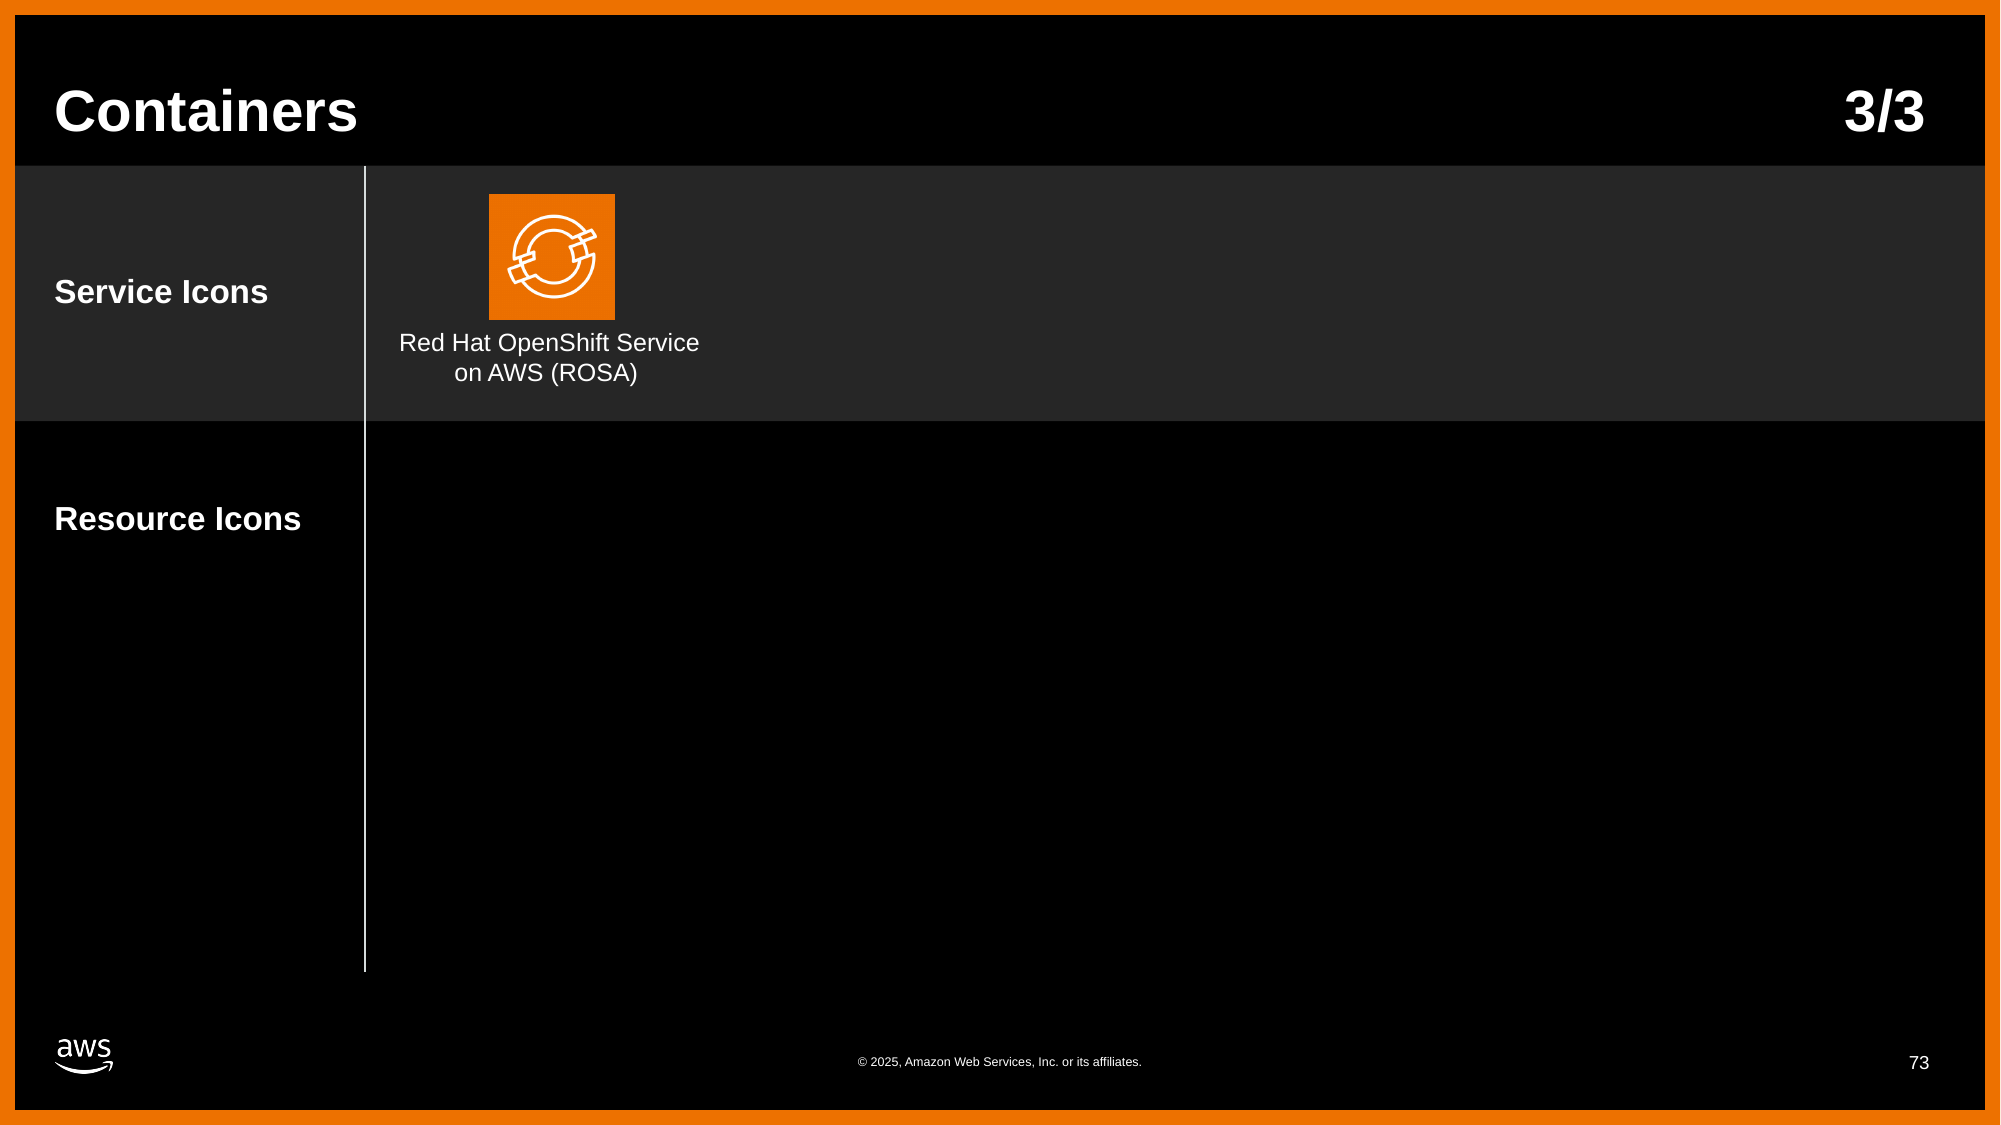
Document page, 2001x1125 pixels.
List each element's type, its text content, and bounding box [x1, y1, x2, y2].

picture [55, 1039, 113, 1074]
slide_number 73 [1494, 1031, 1945, 1092]
picture [489, 194, 615, 320]
footer © 2025, Amazon Web Services, Inc. or its affiliates. [662, 1031, 1338, 1092]
text_box Red Hat OpenShift Service on AWS (ROSA) [363, 319, 736, 394]
title Containers 3/3 [39, 59, 1945, 166]
